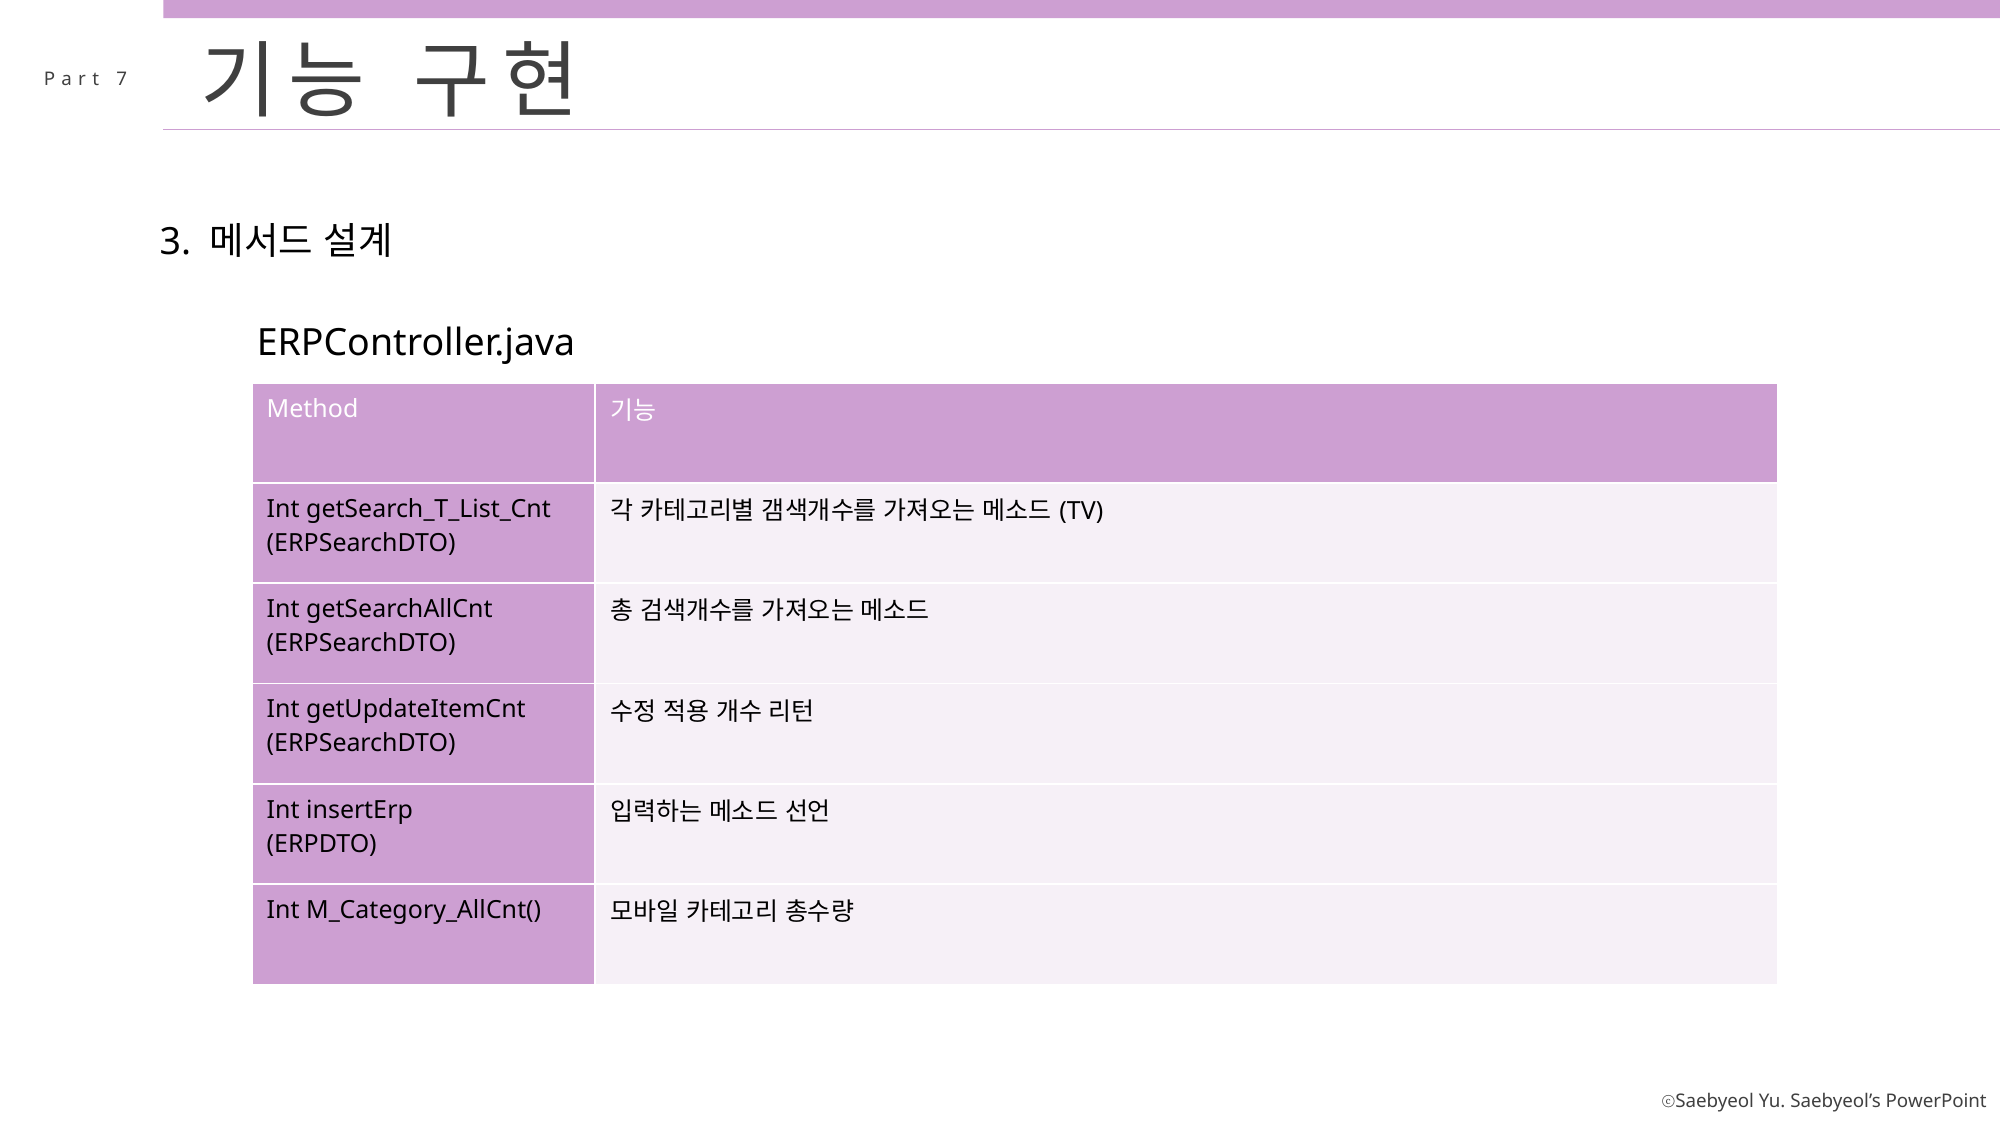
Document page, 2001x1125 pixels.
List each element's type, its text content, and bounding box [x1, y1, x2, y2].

table_cell Int insertErp (ERPDTO) [253, 785, 594, 883]
table_cell 각 카테고리별 갬색개수를 가져오는 메소드(TV) [596, 484, 1777, 582]
text_box 3. 메서드 설계 [144, 209, 603, 270]
table_cell 총 검색개수를 가져오는 메소드 [596, 584, 1777, 683]
table_cell Int getUpdateItemCnt (ERPSearchDTO) [253, 684, 594, 783]
table_cell 입력하는 메소드 선언 [596, 785, 1777, 883]
table_header Method [253, 384, 594, 482]
text_box ERPController.java [242, 310, 701, 371]
table_cell Int getSearchAllCnt (ERPSearchDTO) [253, 584, 594, 683]
table_header 기능 [596, 384, 1777, 482]
table_cell 모바일 카테고리 총수량 [596, 885, 1777, 984]
table_cell 수정 적용 개수 리턴 [596, 684, 1777, 783]
table_cell Int M_Category_AllCnt() [253, 885, 594, 984]
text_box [26, 0, 2000, 136]
table_cell Int getSearch_T_List_Cnt (ERPSearchDTO) [253, 484, 594, 582]
